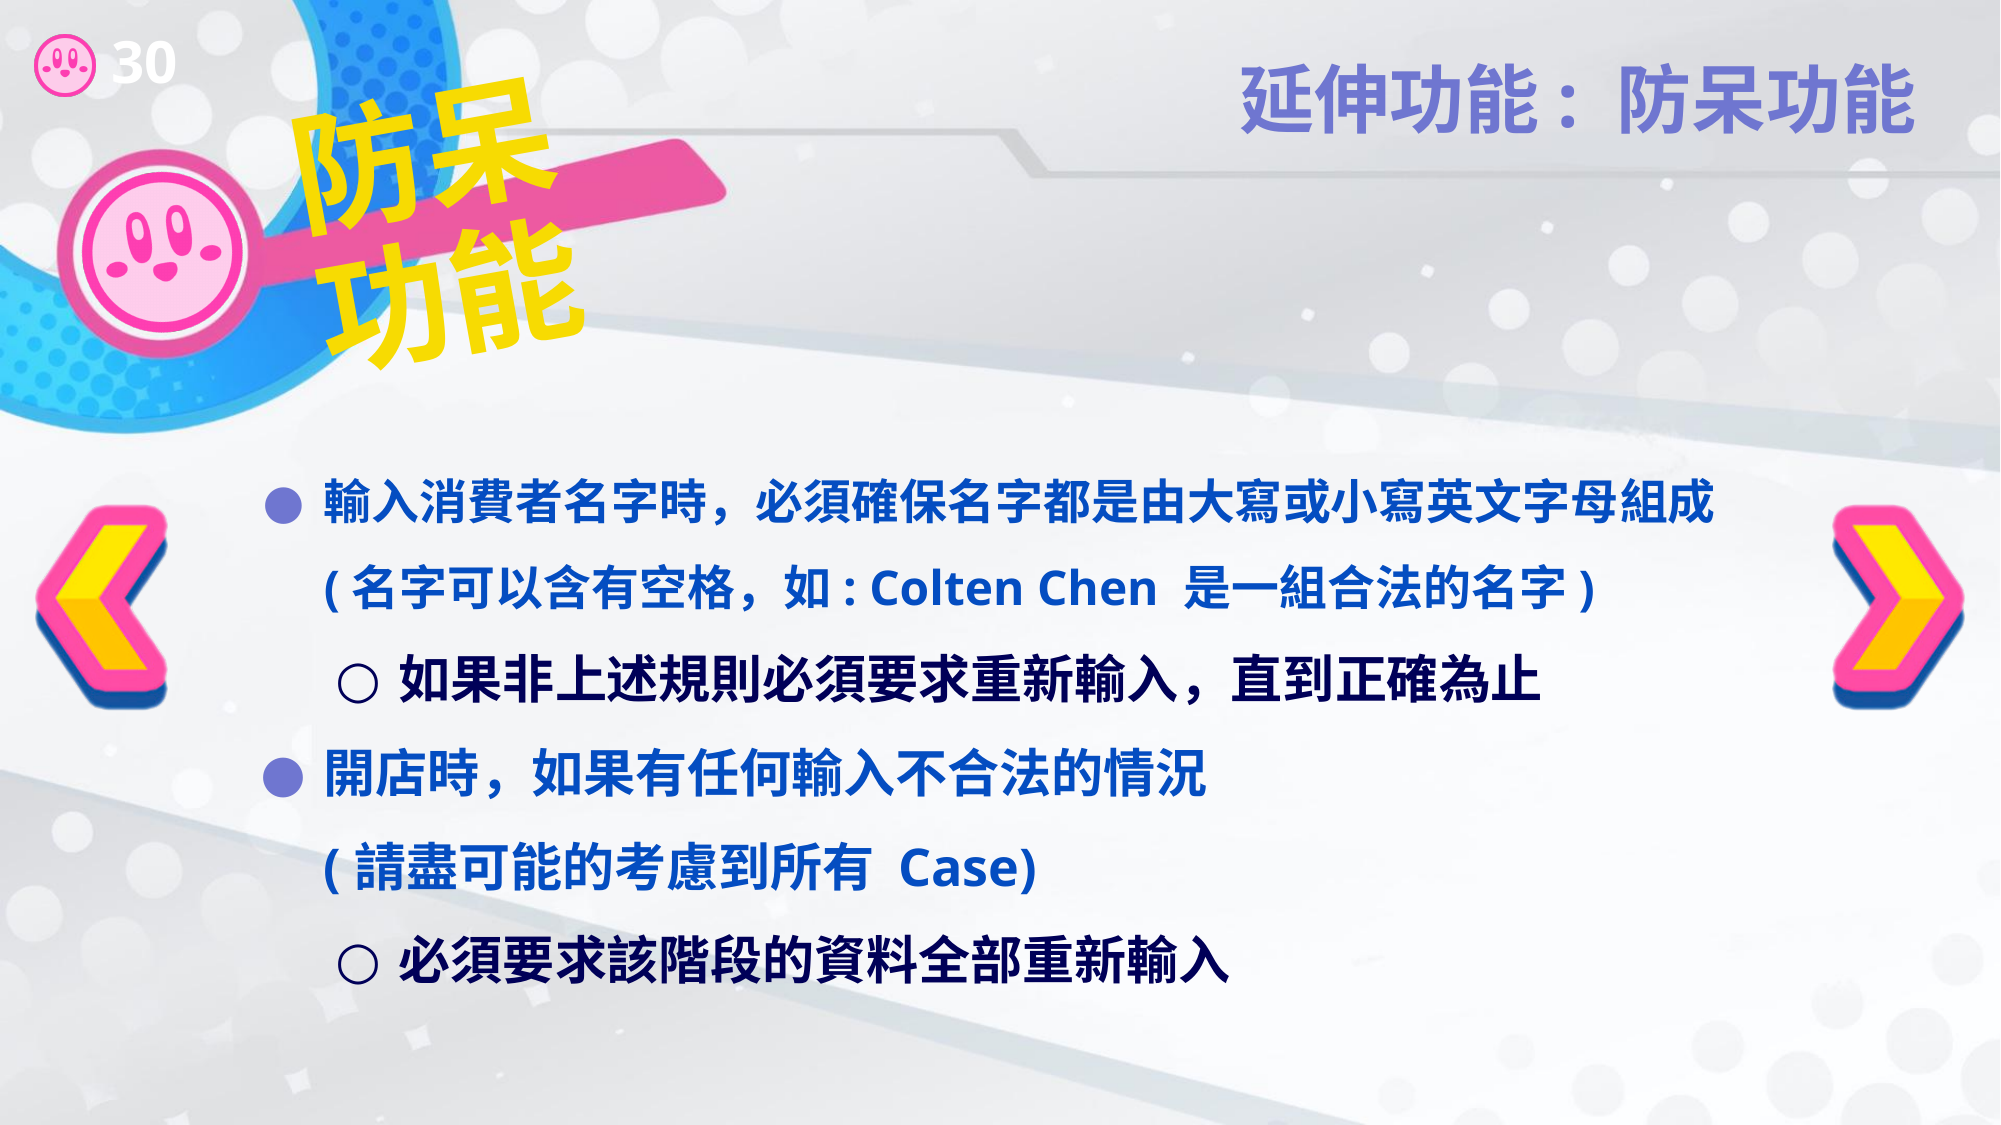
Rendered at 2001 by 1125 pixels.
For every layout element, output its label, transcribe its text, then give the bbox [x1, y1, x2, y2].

list 輸入消費者名字時，必須確保名字都是由大寫或小寫英文字母組成 (名字可以含有空格，如: Colten Chen 是一組合法的名字) 如果非上述規則必須要求重新輸入，直到正確為止 開店時，如果有任何輸入不合法的情況 (請盡可能的考慮到所有 Case) 必須要求該階段的資料全部重新輸入 [234, 390, 1753, 1043]
list 延伸功能: 防呆功能 [1081, 55, 1932, 709]
title 防呆功能 [264, 54, 622, 390]
picture [0, 0, 2001, 1125]
